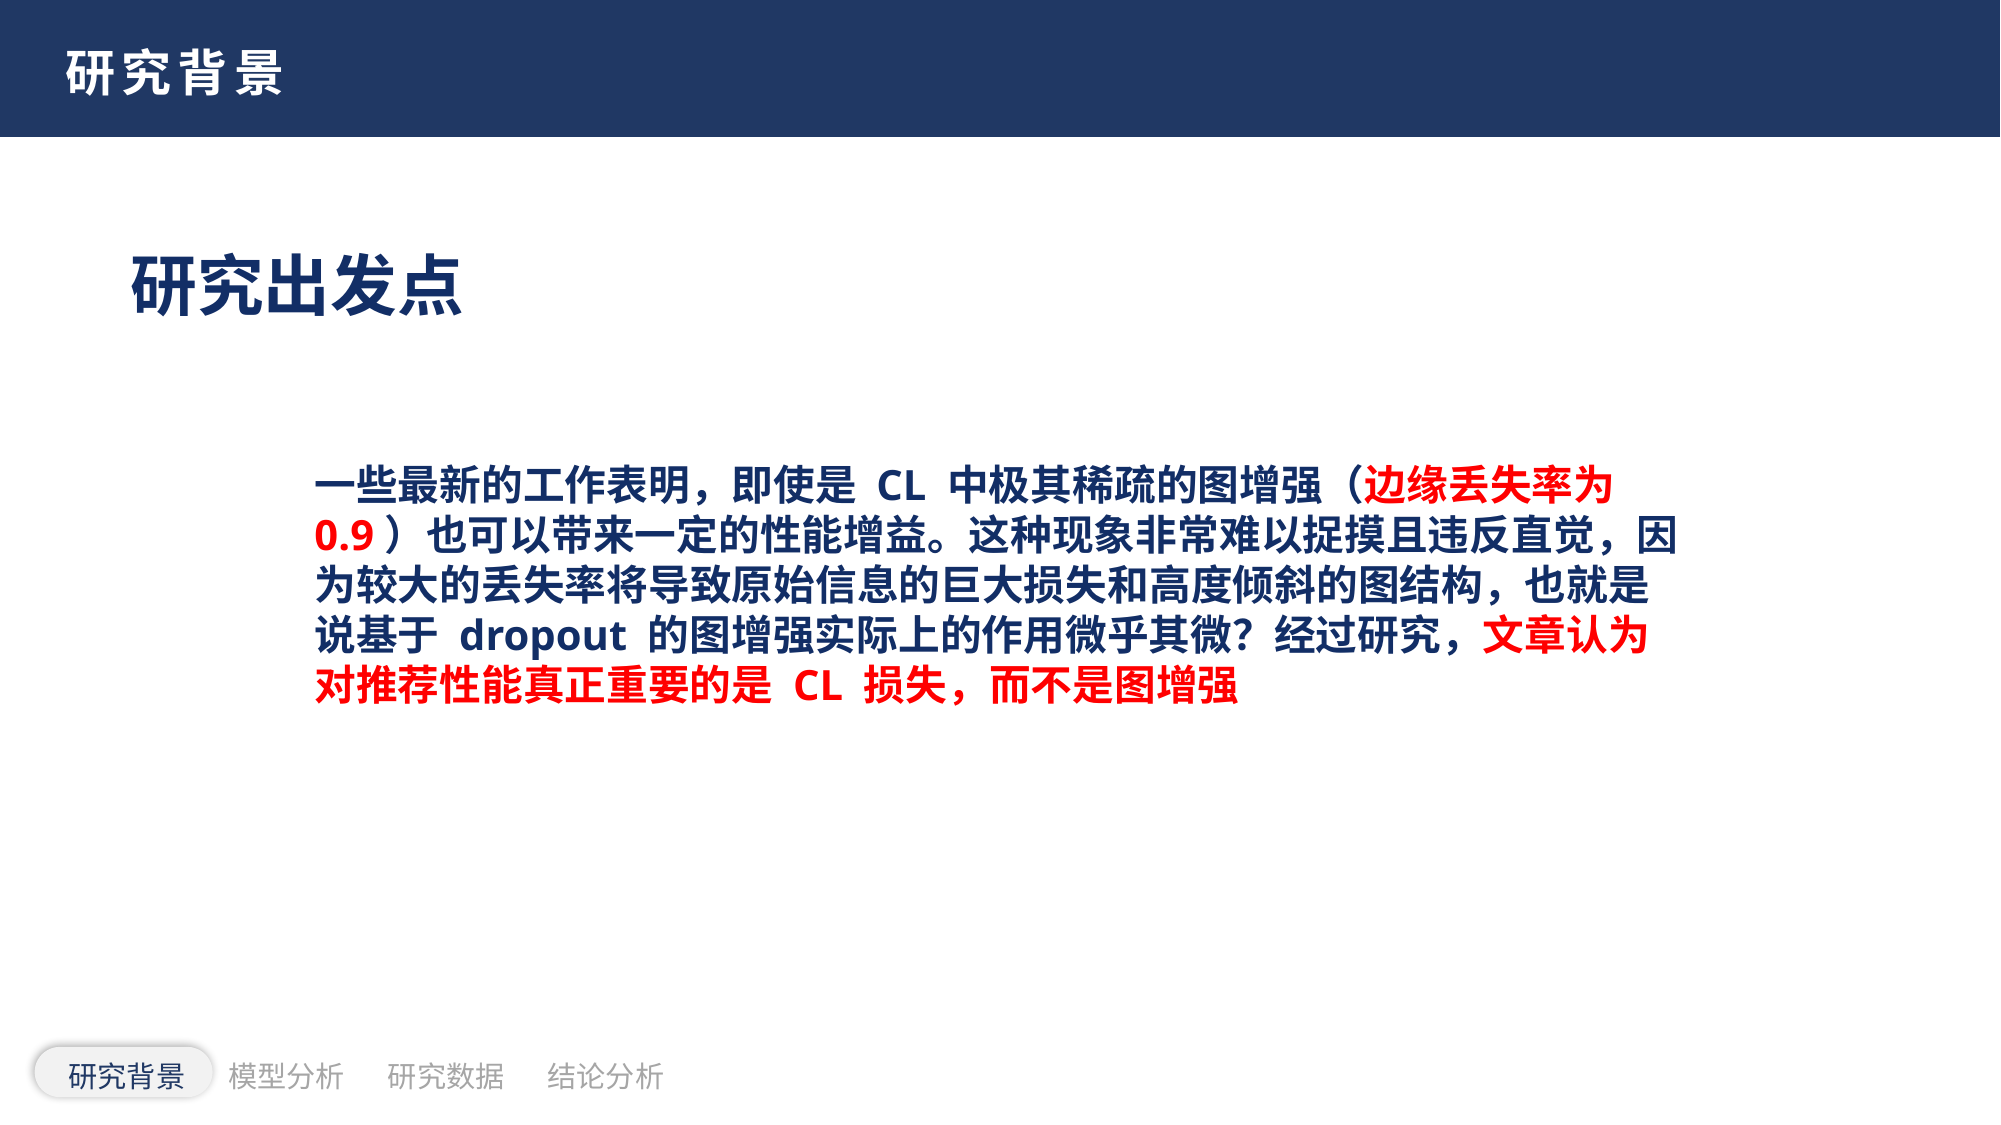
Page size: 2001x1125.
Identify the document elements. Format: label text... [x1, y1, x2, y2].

text_box 一些最新的工作表明，即使是 CL 中极其稀疏的图增强（边缘丢失率为 0.9）也可以带来一定的性能增益。这种现象非常难以捉摸且违反直觉，因为较大的丢失率将导致原始信息的巨大损失和高度倾斜的图结构，也就是说基于 dropout 的图增强实际上的作用微乎其微？经过研究，文章认为对推荐性能真正重要的是 CL 损失，而不是图增强 [299, 451, 1701, 717]
text_box 研究出发点 [115, 216, 1884, 332]
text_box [34, 1033, 711, 1098]
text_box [0, 0, 2000, 137]
